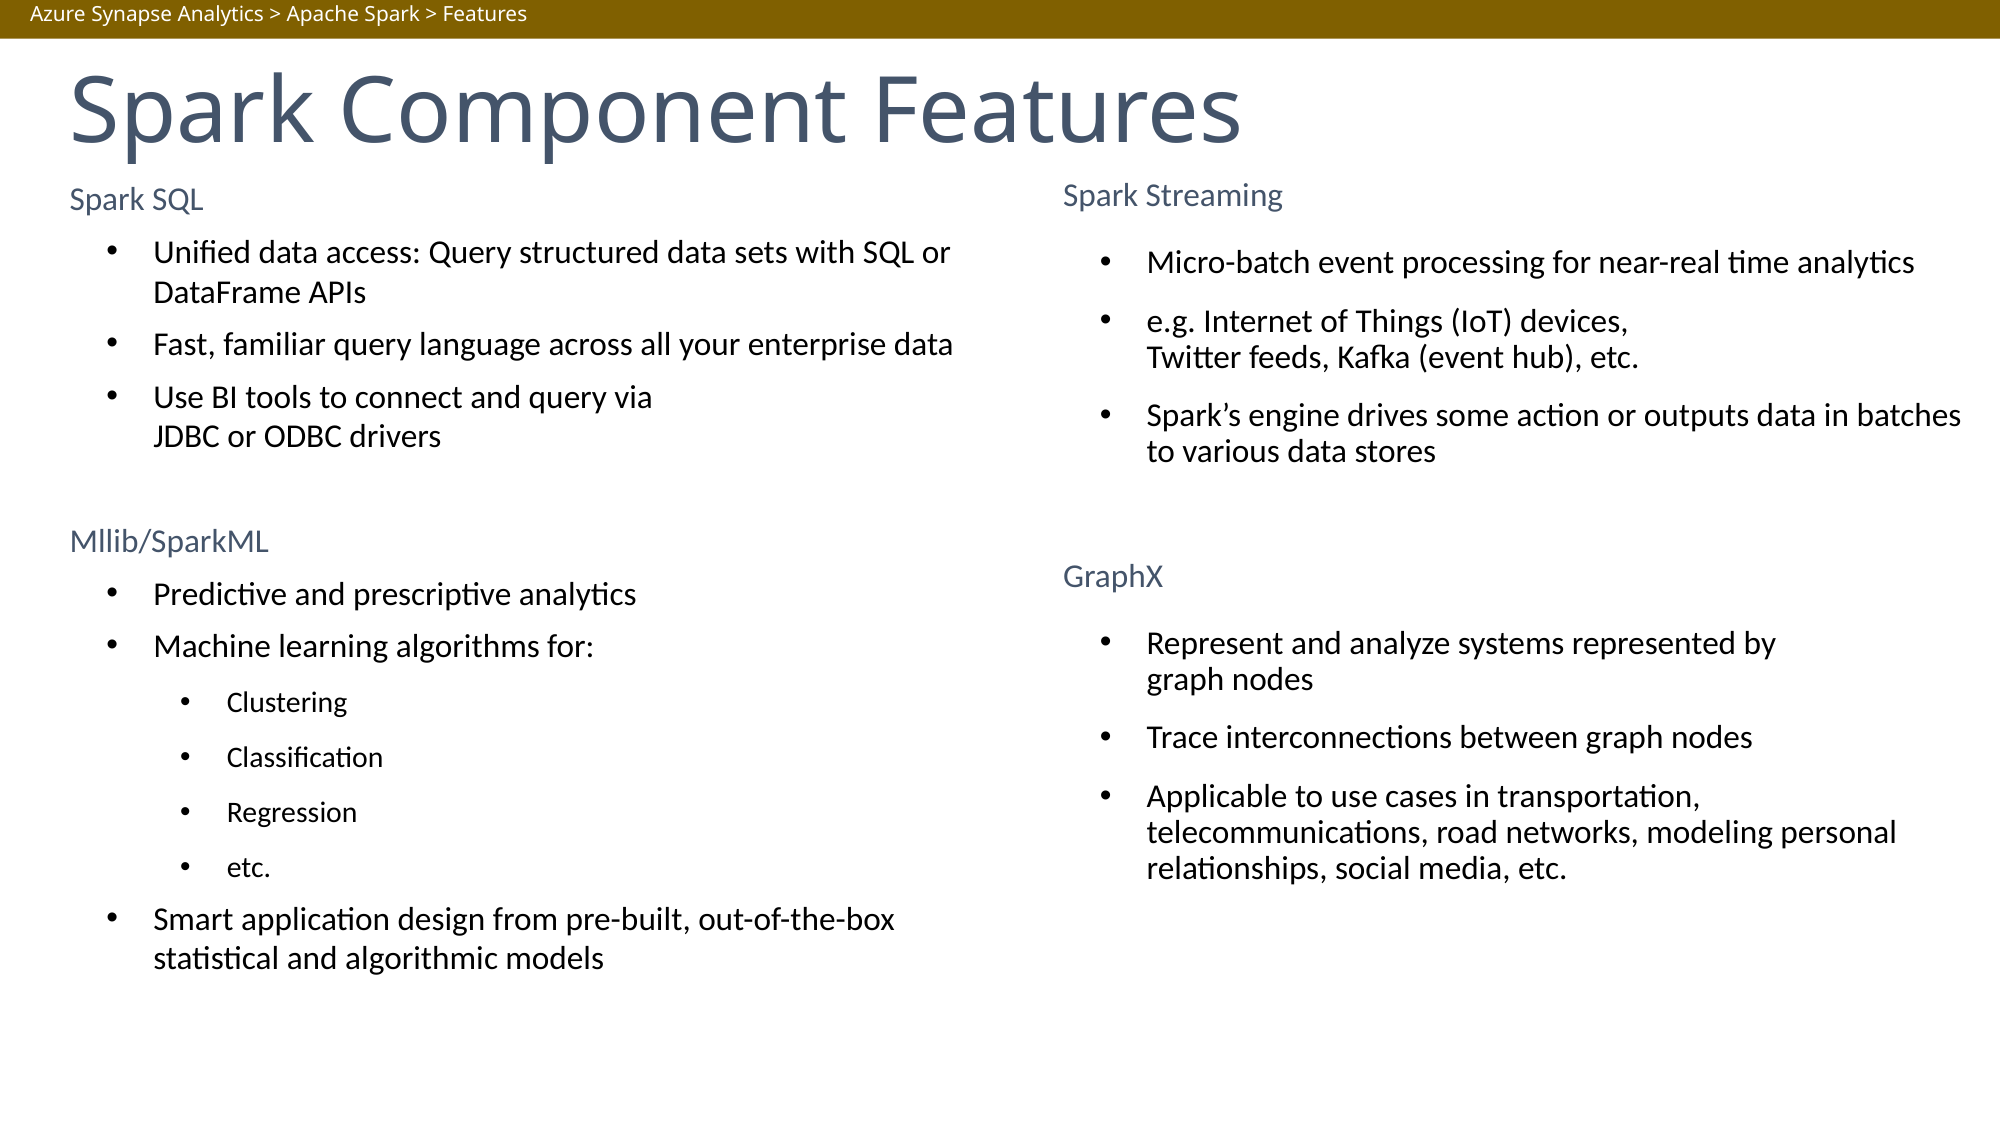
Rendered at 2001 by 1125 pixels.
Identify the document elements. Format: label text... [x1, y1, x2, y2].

text_box Azure Synapse Analytics > Apache Spark > Features [0, 0, 2000, 39]
list Spark Streaming Micro-batch event processing for near-real time analytics e.g. Internet of Things (IoT) devices, Twitter feeds, Kafka (event hub), etc. Spark’s engine drives some action or outputs data in batches to various data stores GraphX Represent and analyze systems represented by graph nodes Trace interconnections between graph nodes Applicable to use cases in transportation, telecommunications, road networks, modeling personal relationships, social media, etc. [1063, 177, 1974, 963]
list Spark SQL Unified data access: Query structured data sets with SQL or DataFrame APIs Fast, familiar query language across all your enterprise data Use BI tools to connect and query via JDBC or ODBC drivers Mllib/SparkML Predictive and prescriptive analytics Machine learning algorithms for: Clustering Classification Regression etc. Smart application design from pre-built, out-of-the-box statistical and algorithmic models [69, 177, 1000, 999]
title Spark Component Features [69, 39, 1930, 158]
